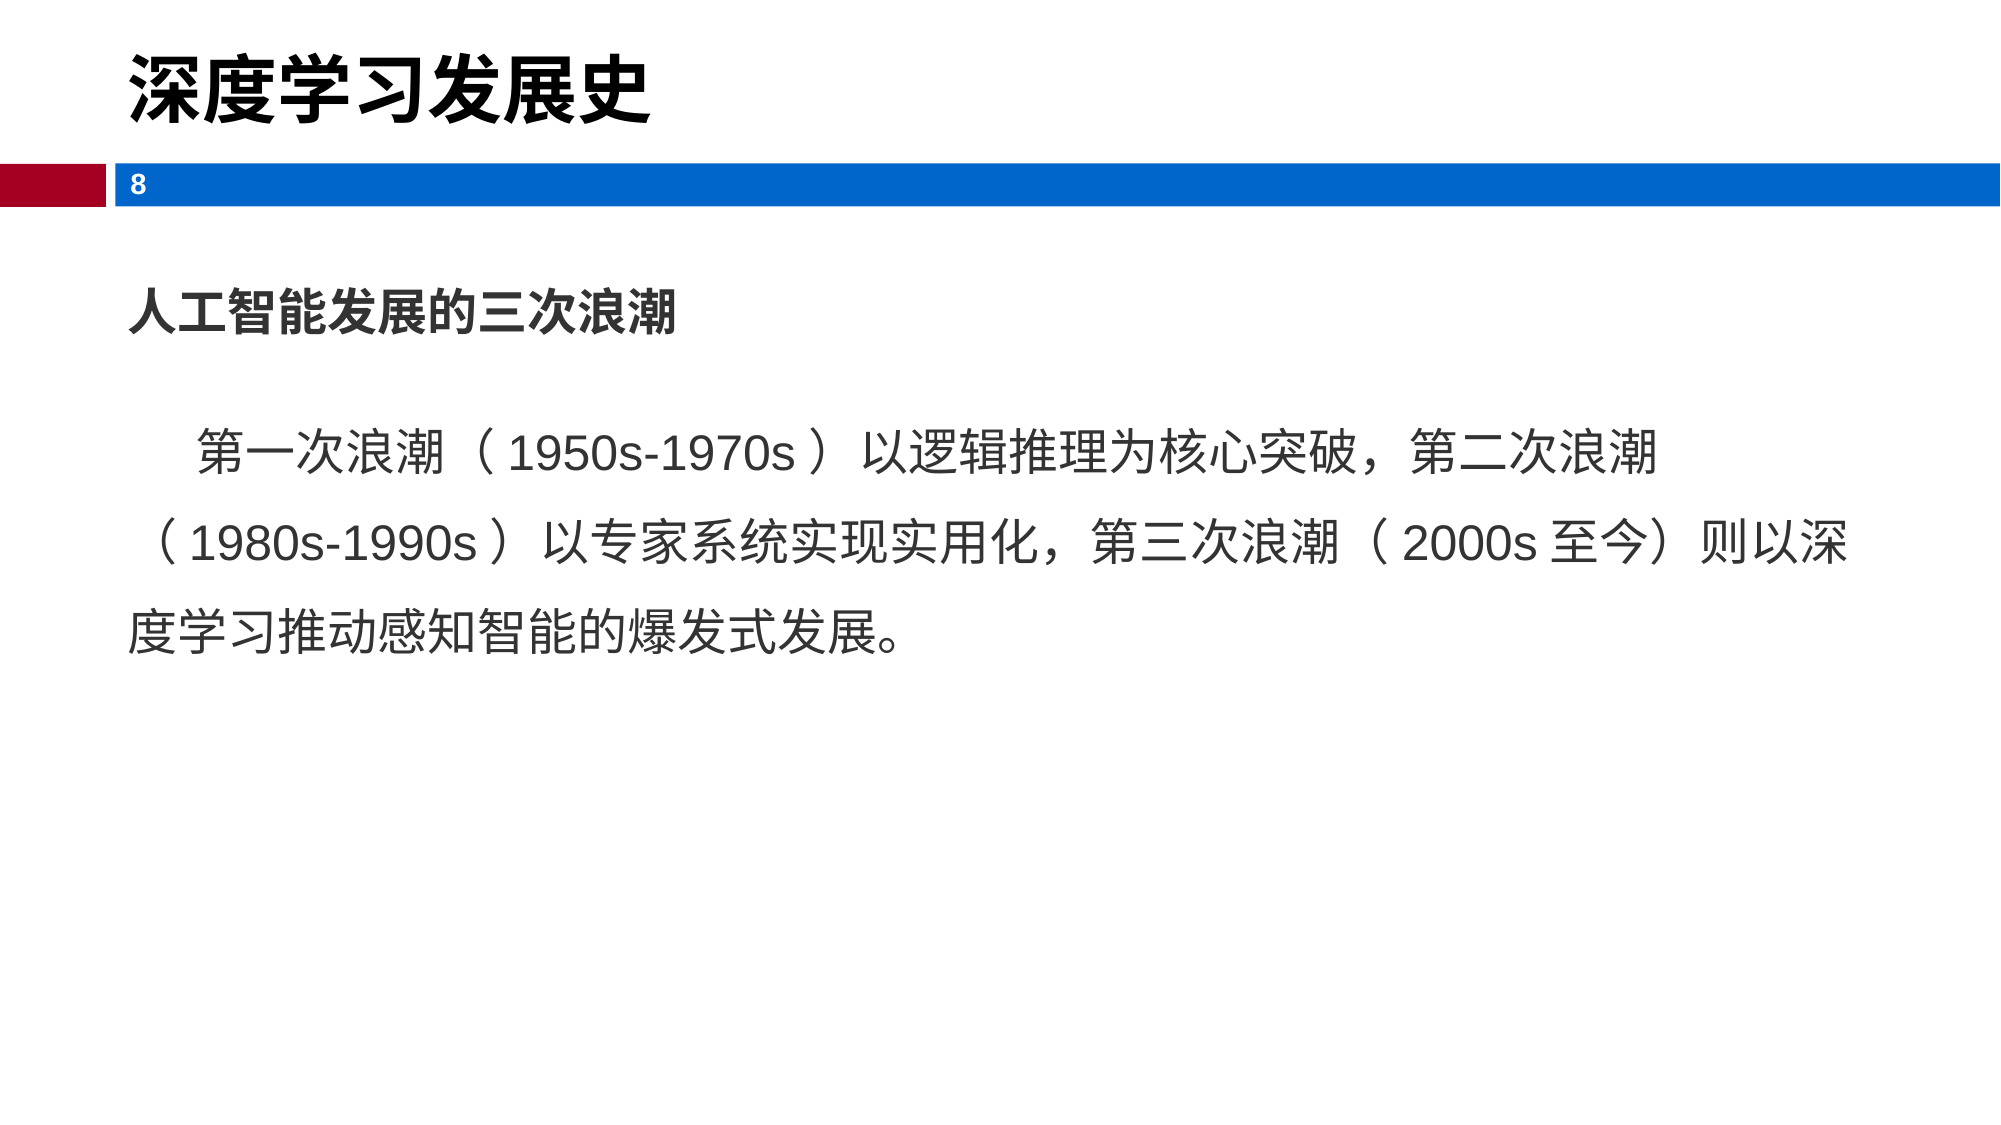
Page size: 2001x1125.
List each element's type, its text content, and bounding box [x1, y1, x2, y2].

text_box 人工智能发展的三次浪潮 第一次浪潮（1950s-1970s）以逻辑推理为核心突破，第二次浪潮（1980s-1990s）以专家系统实现实用化，第三次浪潮（2000s至今）则以深度学习推动感知智能的爆发式发展。‌ [112, 283, 1887, 669]
text_box 深度学习发展史 [112, 29, 1543, 144]
